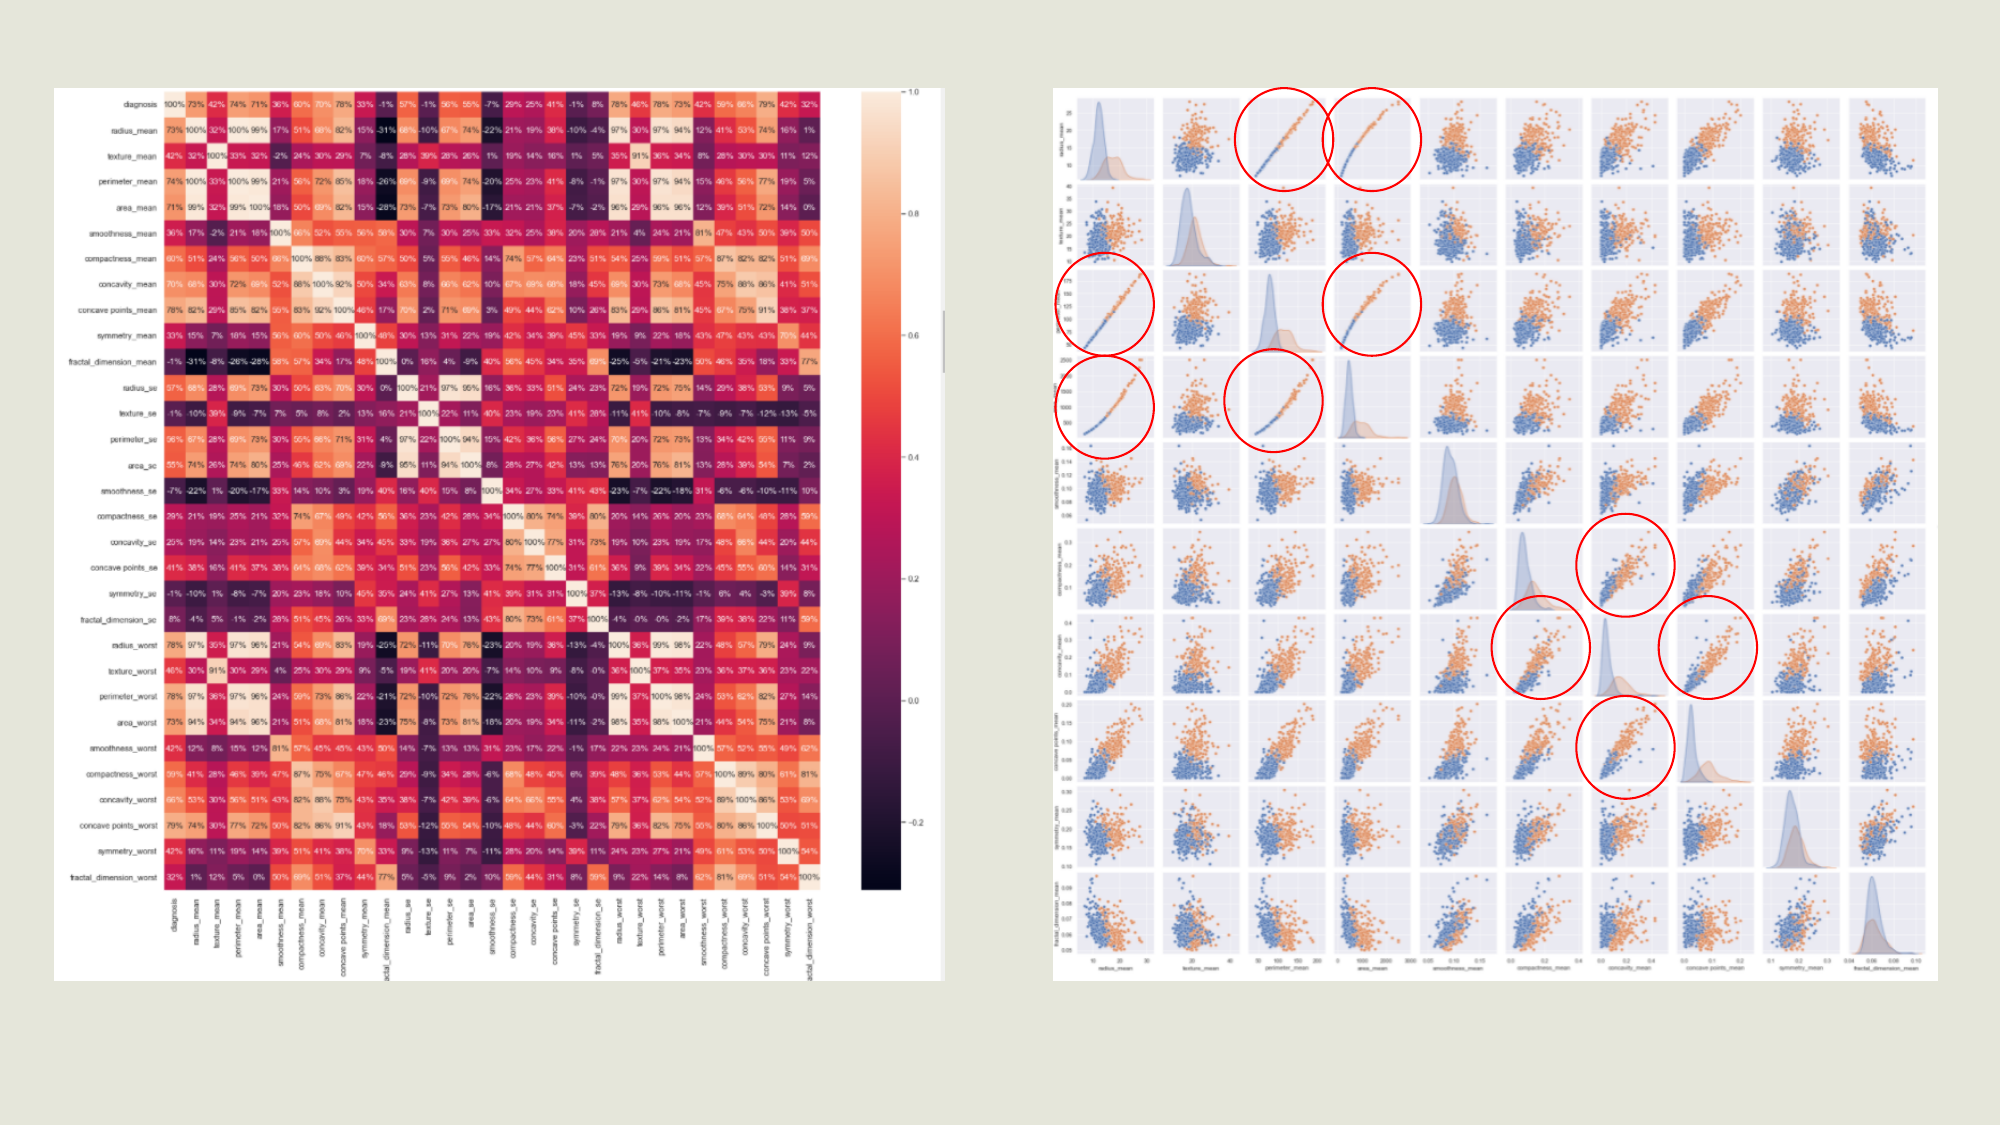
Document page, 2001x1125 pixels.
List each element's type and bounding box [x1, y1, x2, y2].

picture [54, 88, 945, 981]
picture [1053, 88, 1938, 981]
